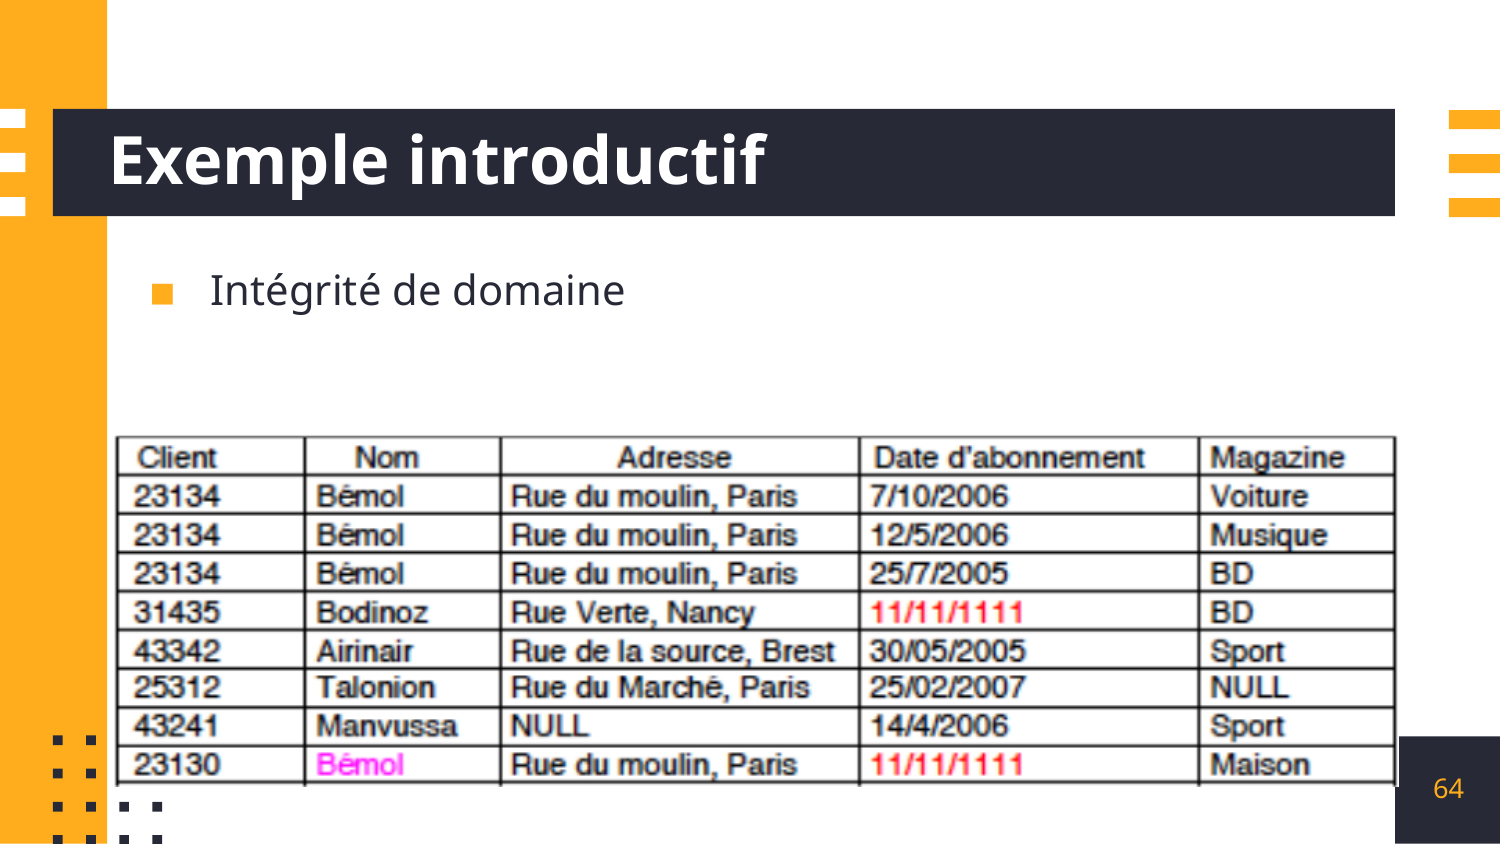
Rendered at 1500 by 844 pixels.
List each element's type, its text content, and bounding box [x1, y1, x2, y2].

slide_number 64 [1395, 736, 1500, 844]
list Intégrité de domaine [135, 256, 1400, 434]
title Exemple introductif [108, 108, 1396, 217]
picture [111, 433, 1399, 787]
